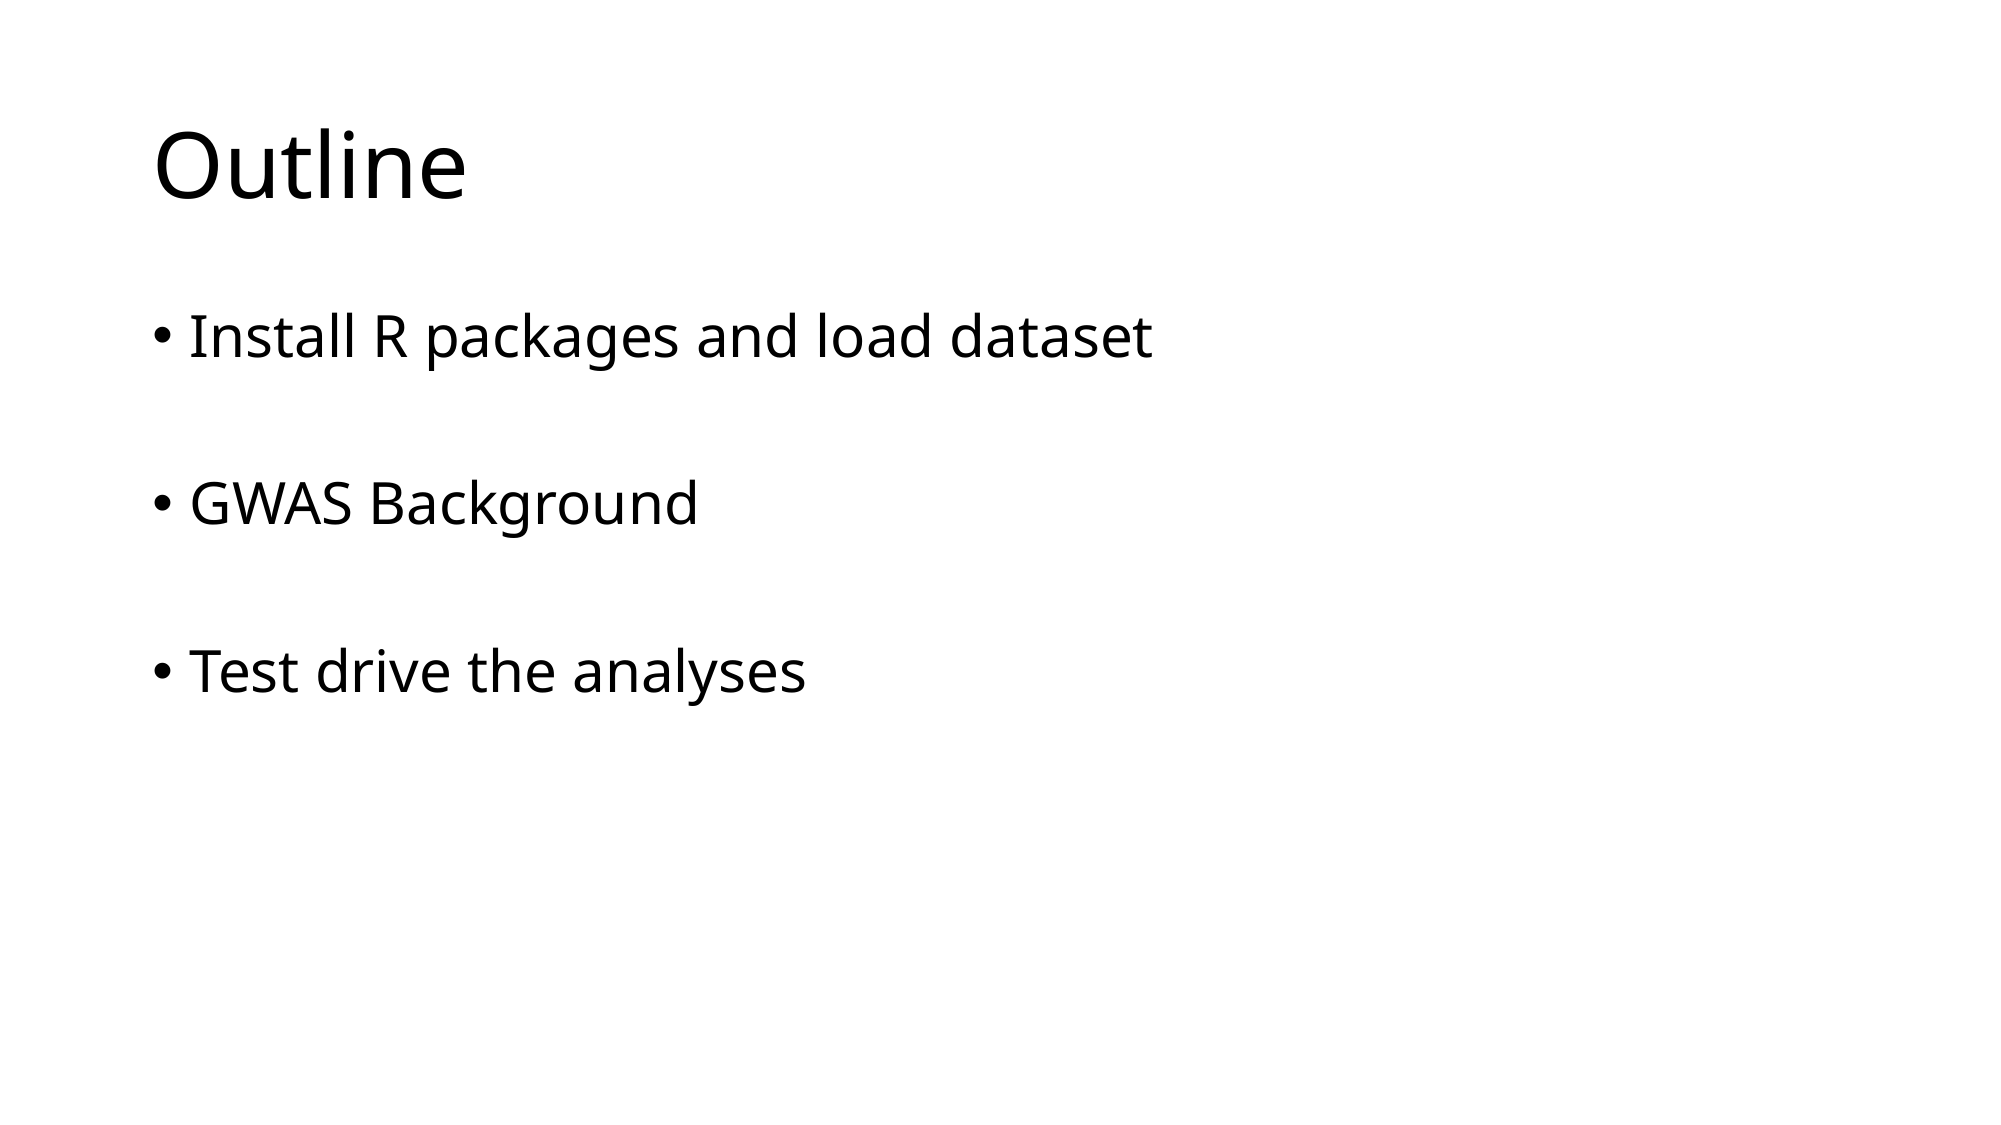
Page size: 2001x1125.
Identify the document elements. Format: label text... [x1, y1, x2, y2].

list Install R packages and load dataset GWAS Background Test drive the analyses [137, 299, 1863, 1014]
title Outline [137, 59, 1863, 278]
